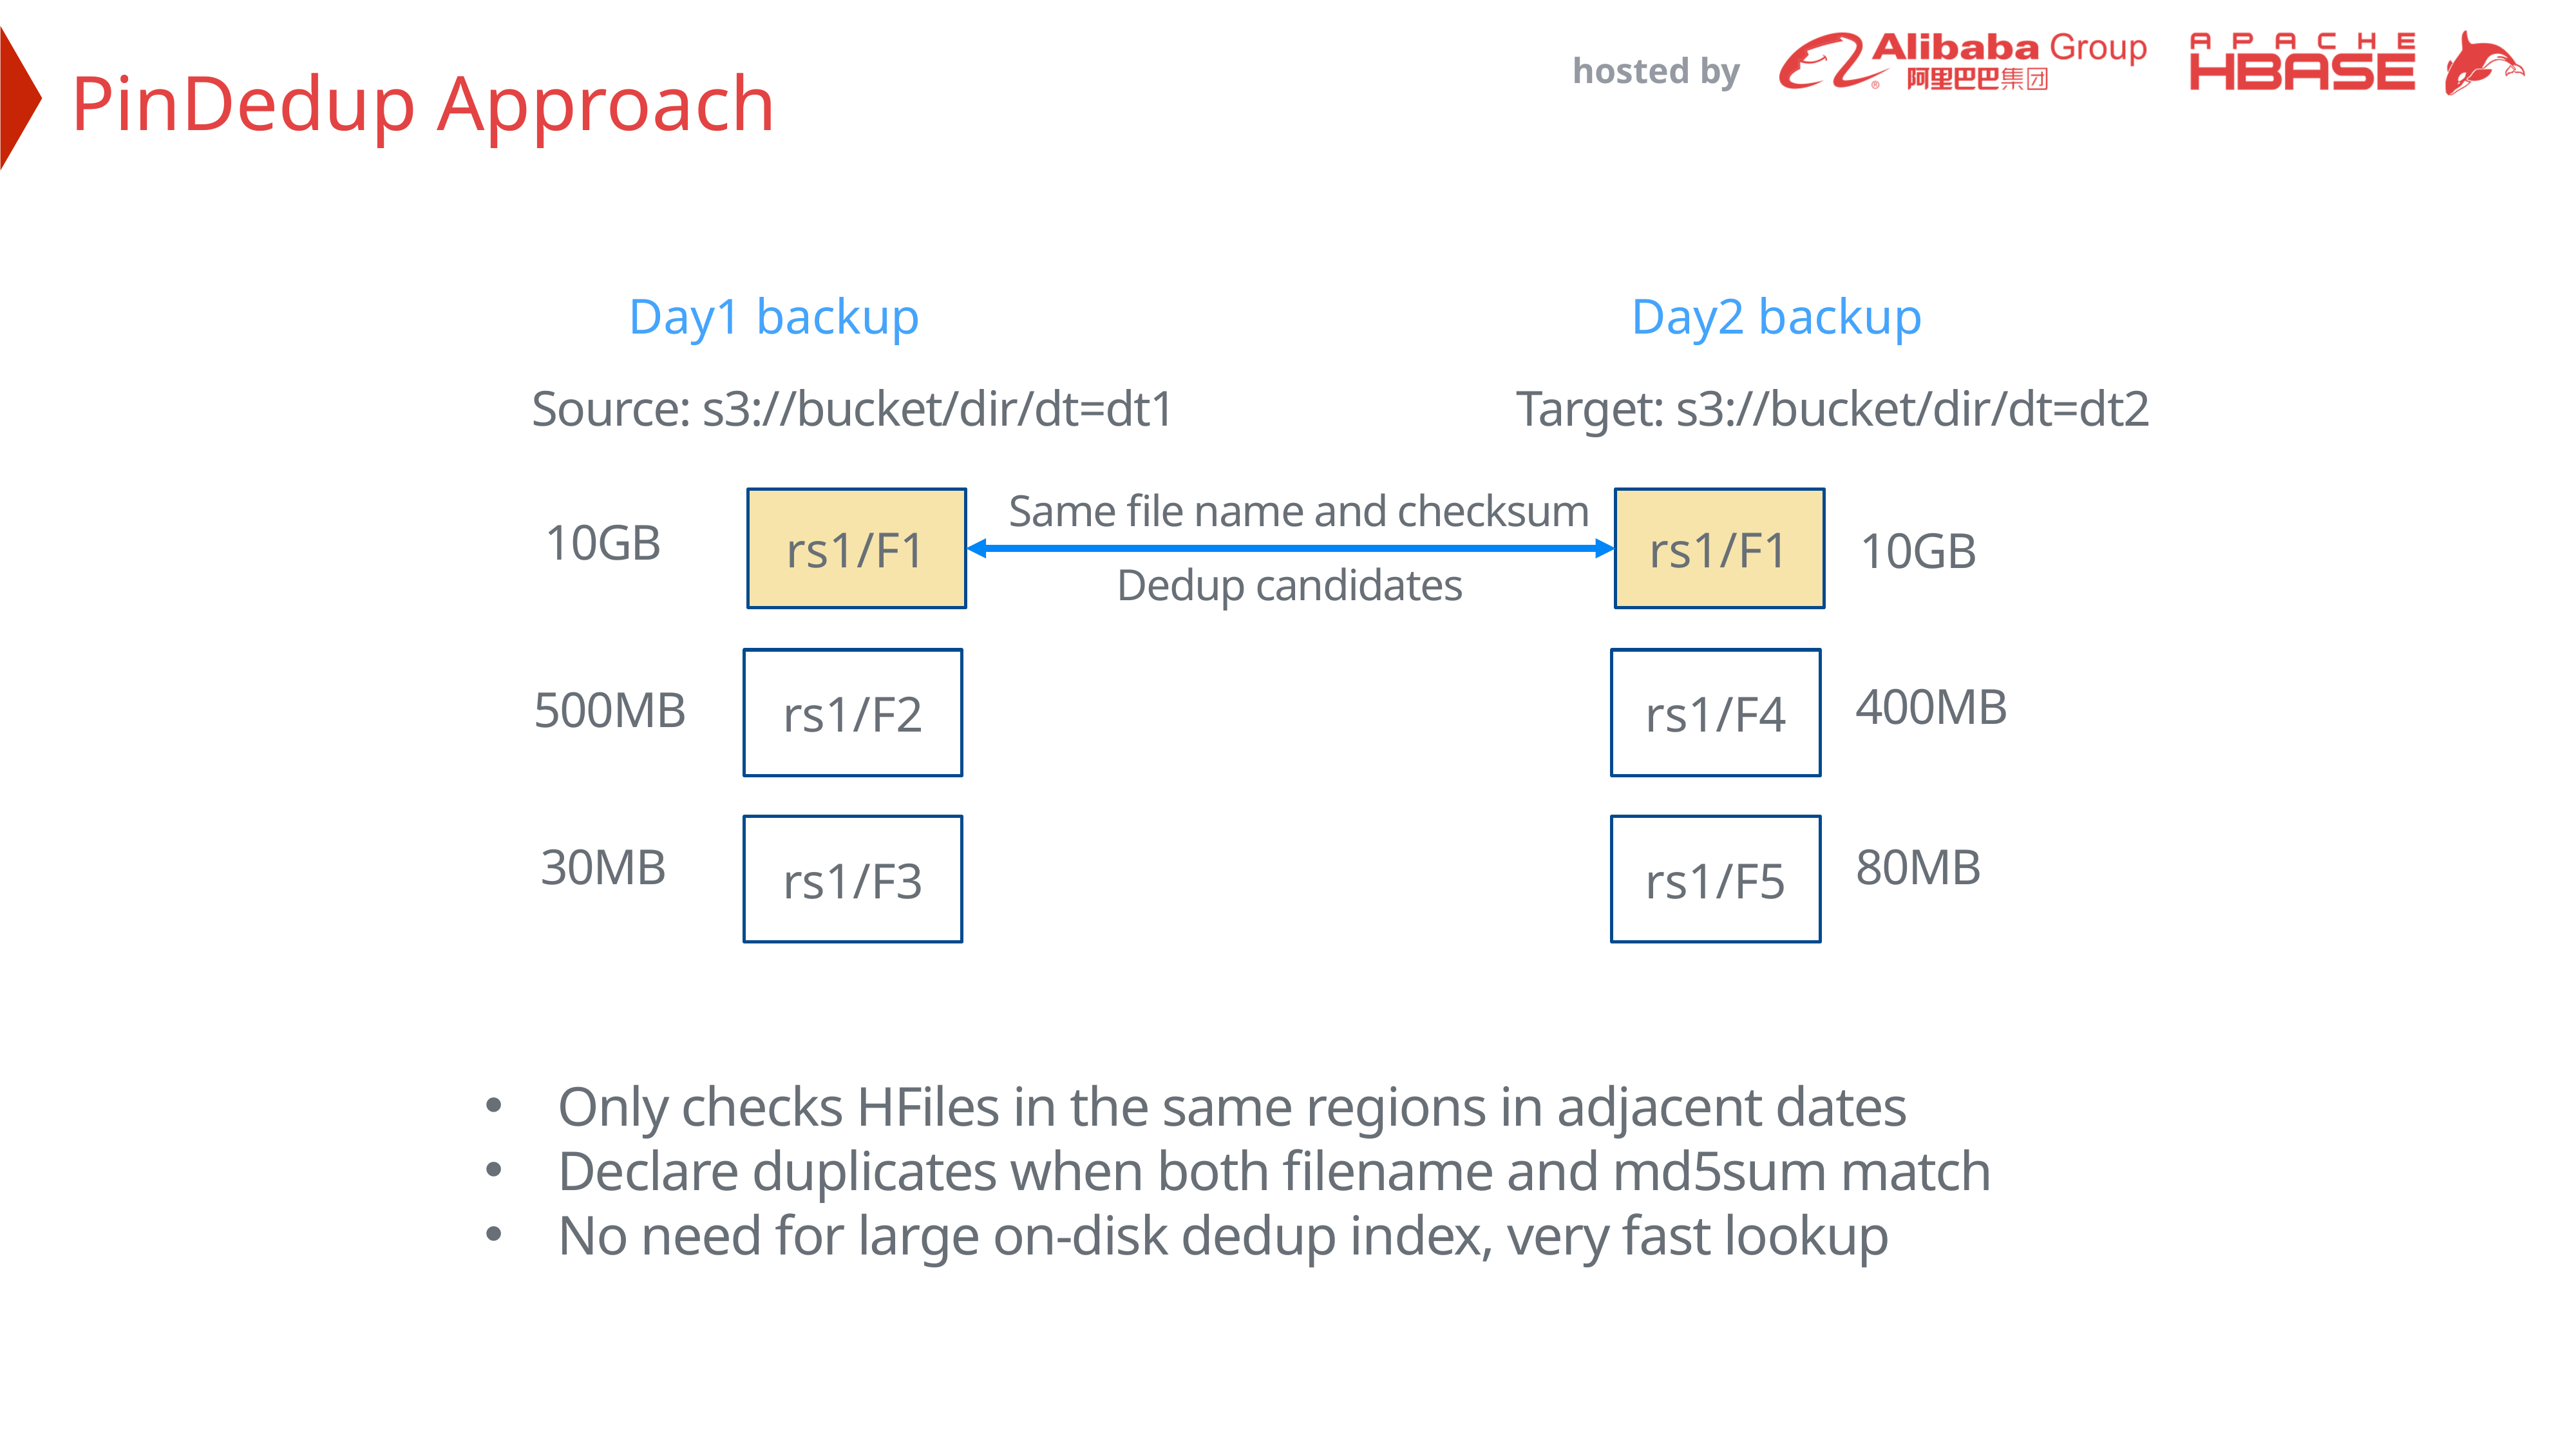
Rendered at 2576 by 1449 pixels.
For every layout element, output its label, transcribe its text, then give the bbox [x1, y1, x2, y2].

text_box 10GB [1850, 522, 2027, 584]
text_box 30MB [531, 838, 708, 900]
text_box rs1/F5 [1611, 815, 1822, 943]
text_box rs1/F3 [743, 815, 963, 943]
text_box 500MB [524, 681, 811, 743]
text_box rs1/F1 [1616, 488, 1826, 609]
text_box rs1/F1 [747, 488, 965, 609]
text_box 400MB [1846, 677, 2059, 739]
list PinDedup Approach [64, 32, 1545, 151]
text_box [505, 379, 2183, 443]
text_box rs1/F2 [743, 649, 963, 777]
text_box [965, 484, 1616, 617]
text_box Day1 backup [623, 280, 1043, 350]
text_box Only checks HFiles in the same regions in adjacent dates Declare duplicates when both filename and md5sum match No need for large on-disk dedup index, very fast lookup [475, 1067, 2294, 1271]
text_box 10GB [535, 513, 712, 576]
text_box 80MB [1846, 838, 2023, 900]
text_box Day2 backup [1625, 280, 2023, 350]
text_box rs1/F4 [1611, 649, 1822, 777]
